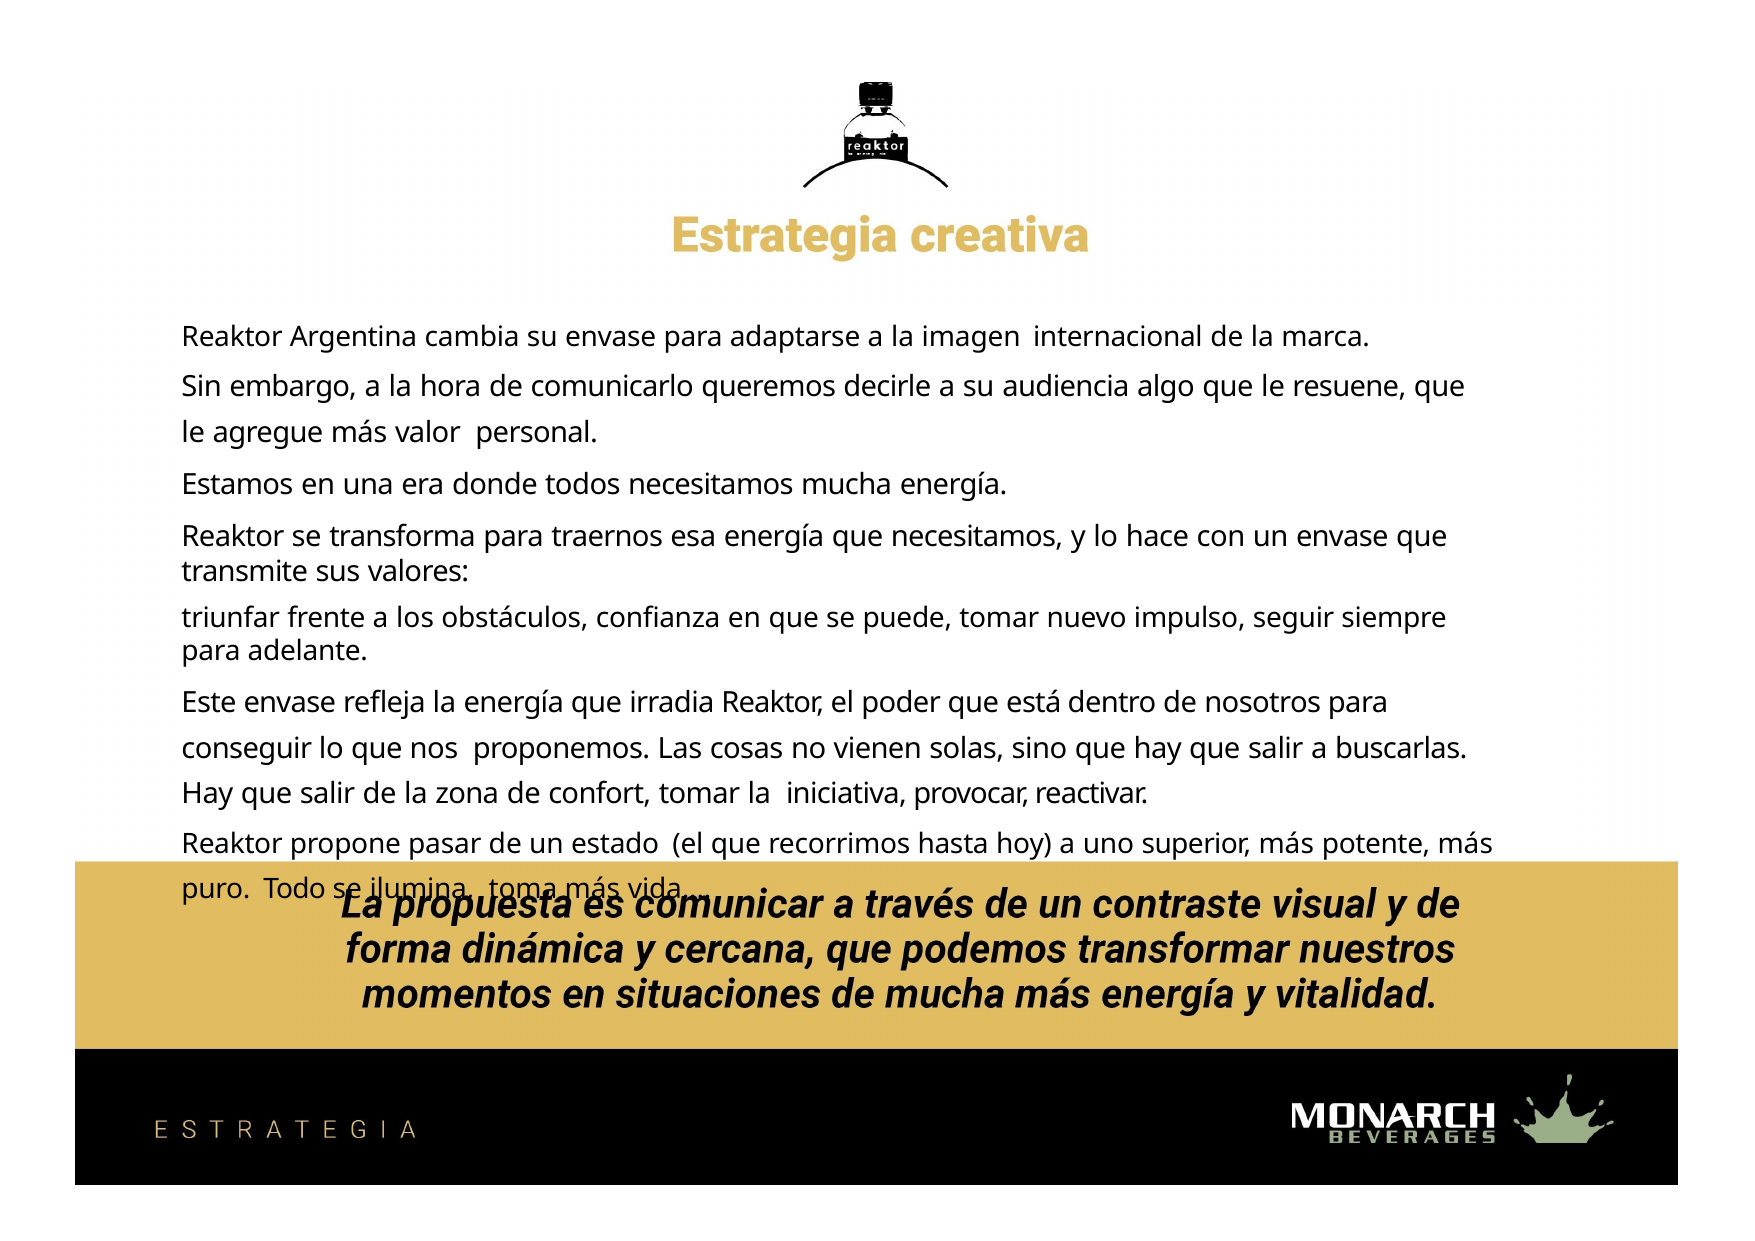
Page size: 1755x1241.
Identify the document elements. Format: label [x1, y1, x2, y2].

text_box [74, 80, 1678, 1185]
